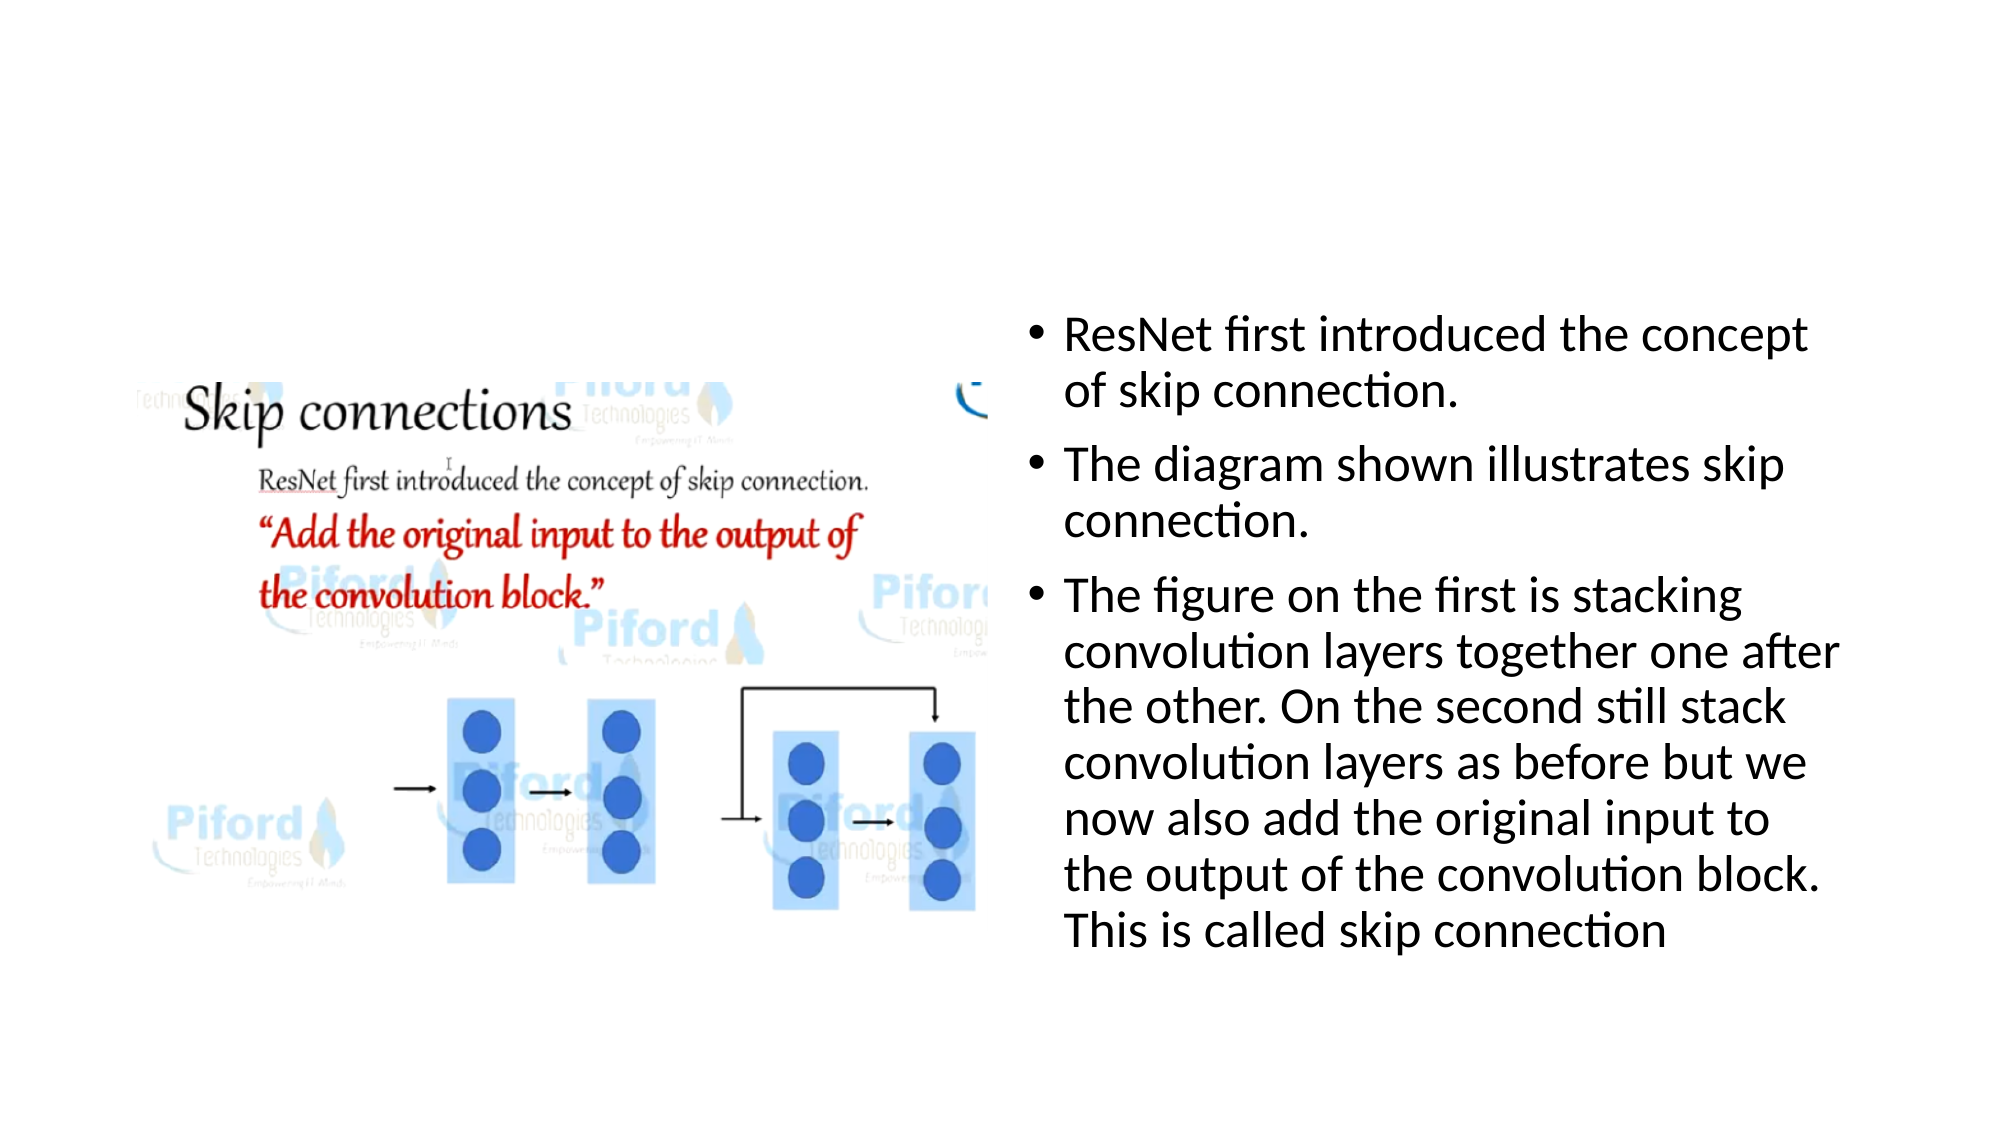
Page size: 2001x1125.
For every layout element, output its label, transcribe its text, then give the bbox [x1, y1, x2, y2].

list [137, 382, 988, 931]
list ResNet first introduced the concept of skip connection. The diagram shown illustrates skip connection. The figure on the first is stacking convolution layers together one after the other. On the second still stack convolution layers as before but we now also add the original input to the output of the convolution block. This is called skip connection [1012, 299, 1863, 1014]
